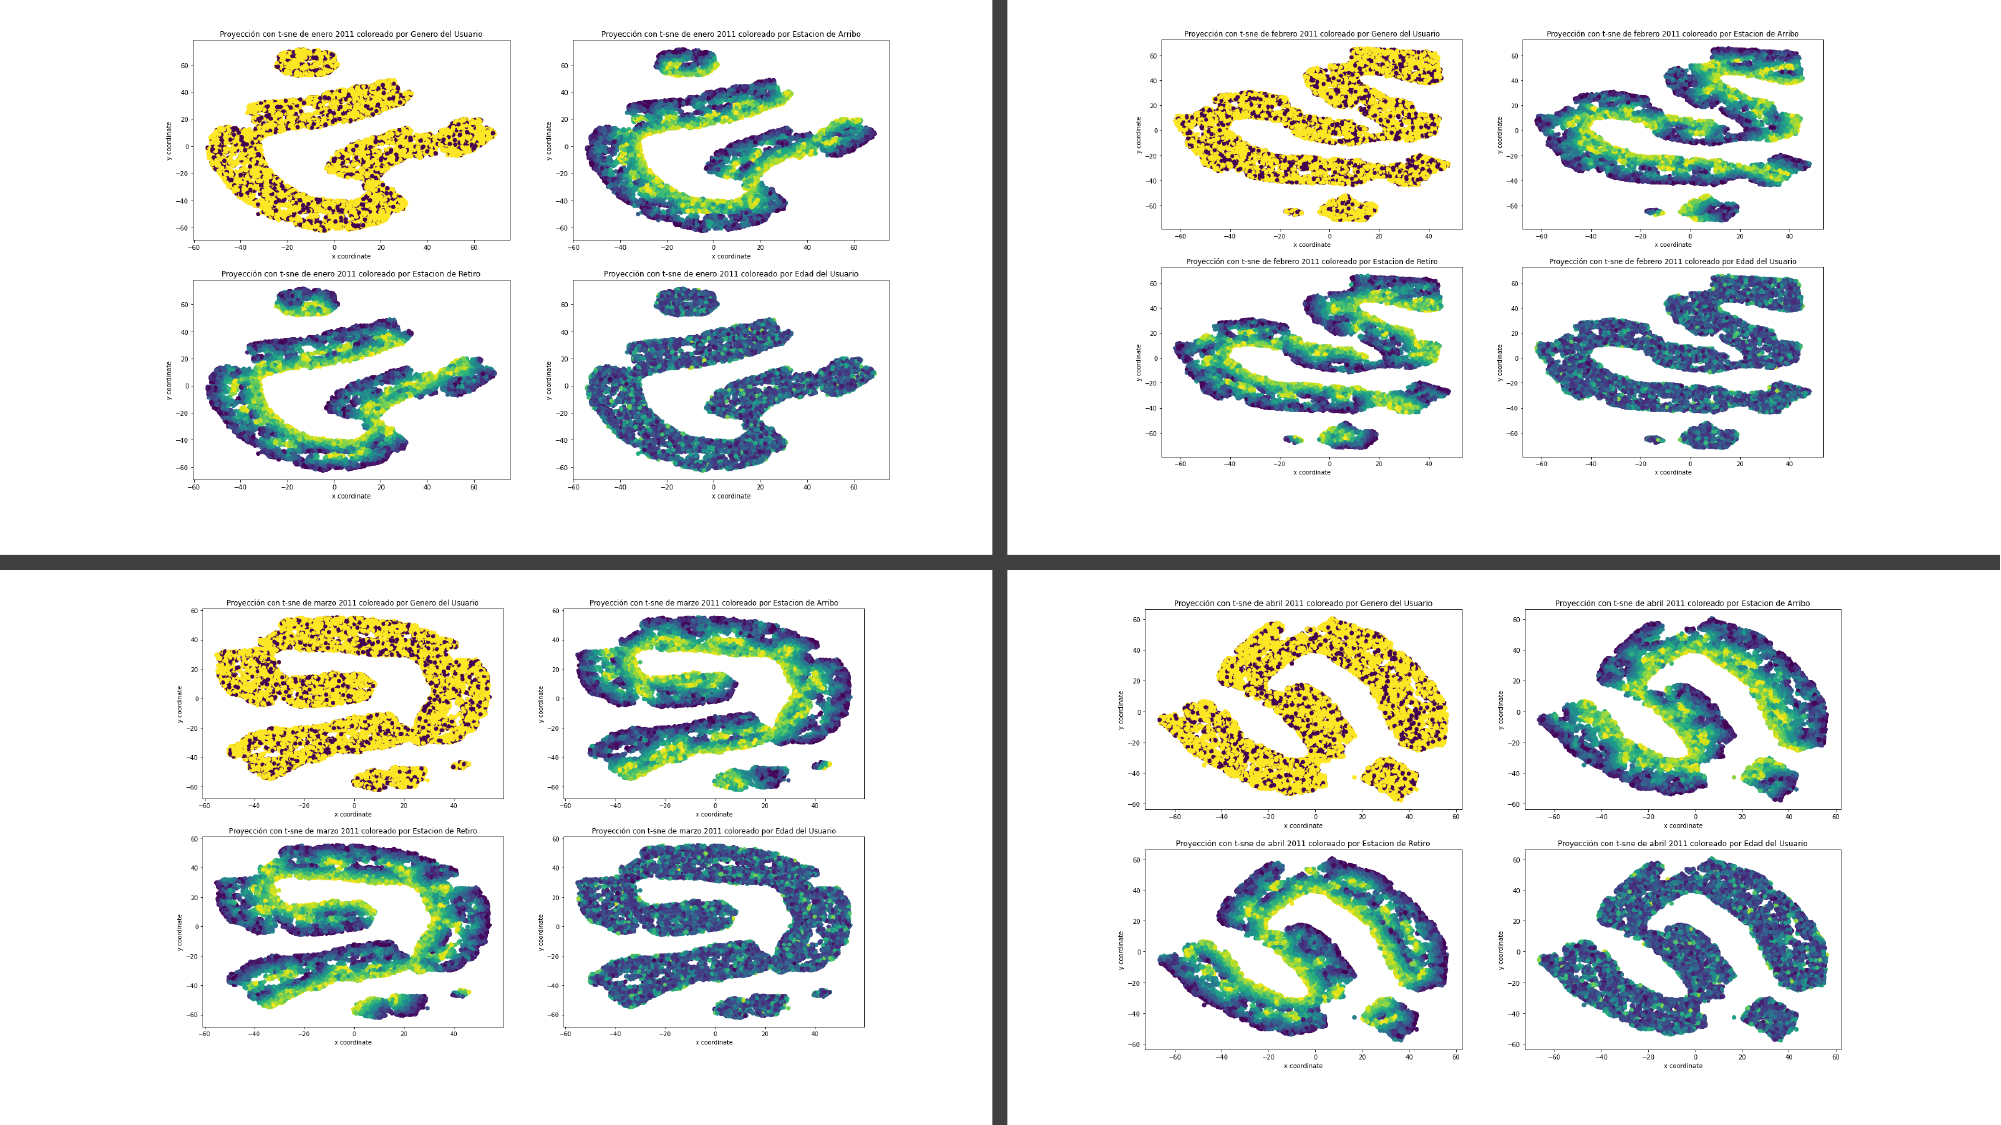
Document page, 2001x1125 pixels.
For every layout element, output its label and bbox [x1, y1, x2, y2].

picture [172, 595, 868, 1049]
picture [1131, 25, 1827, 480]
text_box [0, 554, 994, 571]
picture [162, 25, 894, 503]
text_box [991, 0, 1009, 554]
picture [1113, 595, 1845, 1073]
text_box [994, 554, 2000, 571]
text_box [991, 571, 1009, 1125]
